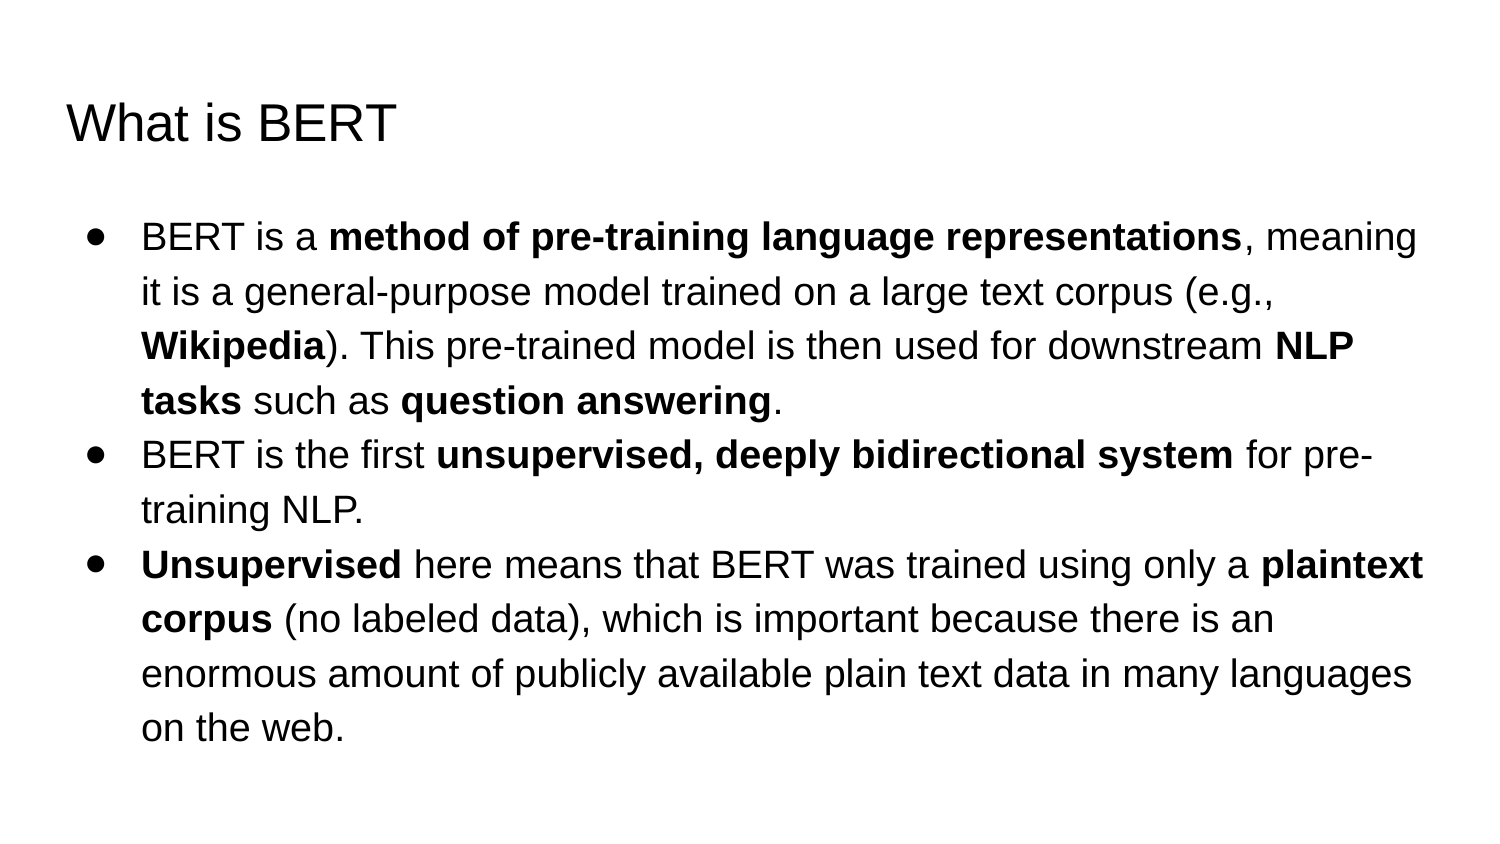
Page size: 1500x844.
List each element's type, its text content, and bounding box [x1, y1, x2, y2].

list BERT is a method of pre-training language representations, meaning it is a general-purpose model trained on a large text corpus (e.g., Wikipedia). This pre-trained model is then used for downstream NLP tasks such as question answering. BERT is the first unsupervised, deeply bidirectional system for pre-training NLP. Unsupervised here means that BERT was trained using only a plaintext corpus (no labeled data), which is important because there is an enormous amount of publicly available plain text data in many languages on the web. [51, 189, 1449, 750]
title What is BERT [51, 72, 1449, 167]
